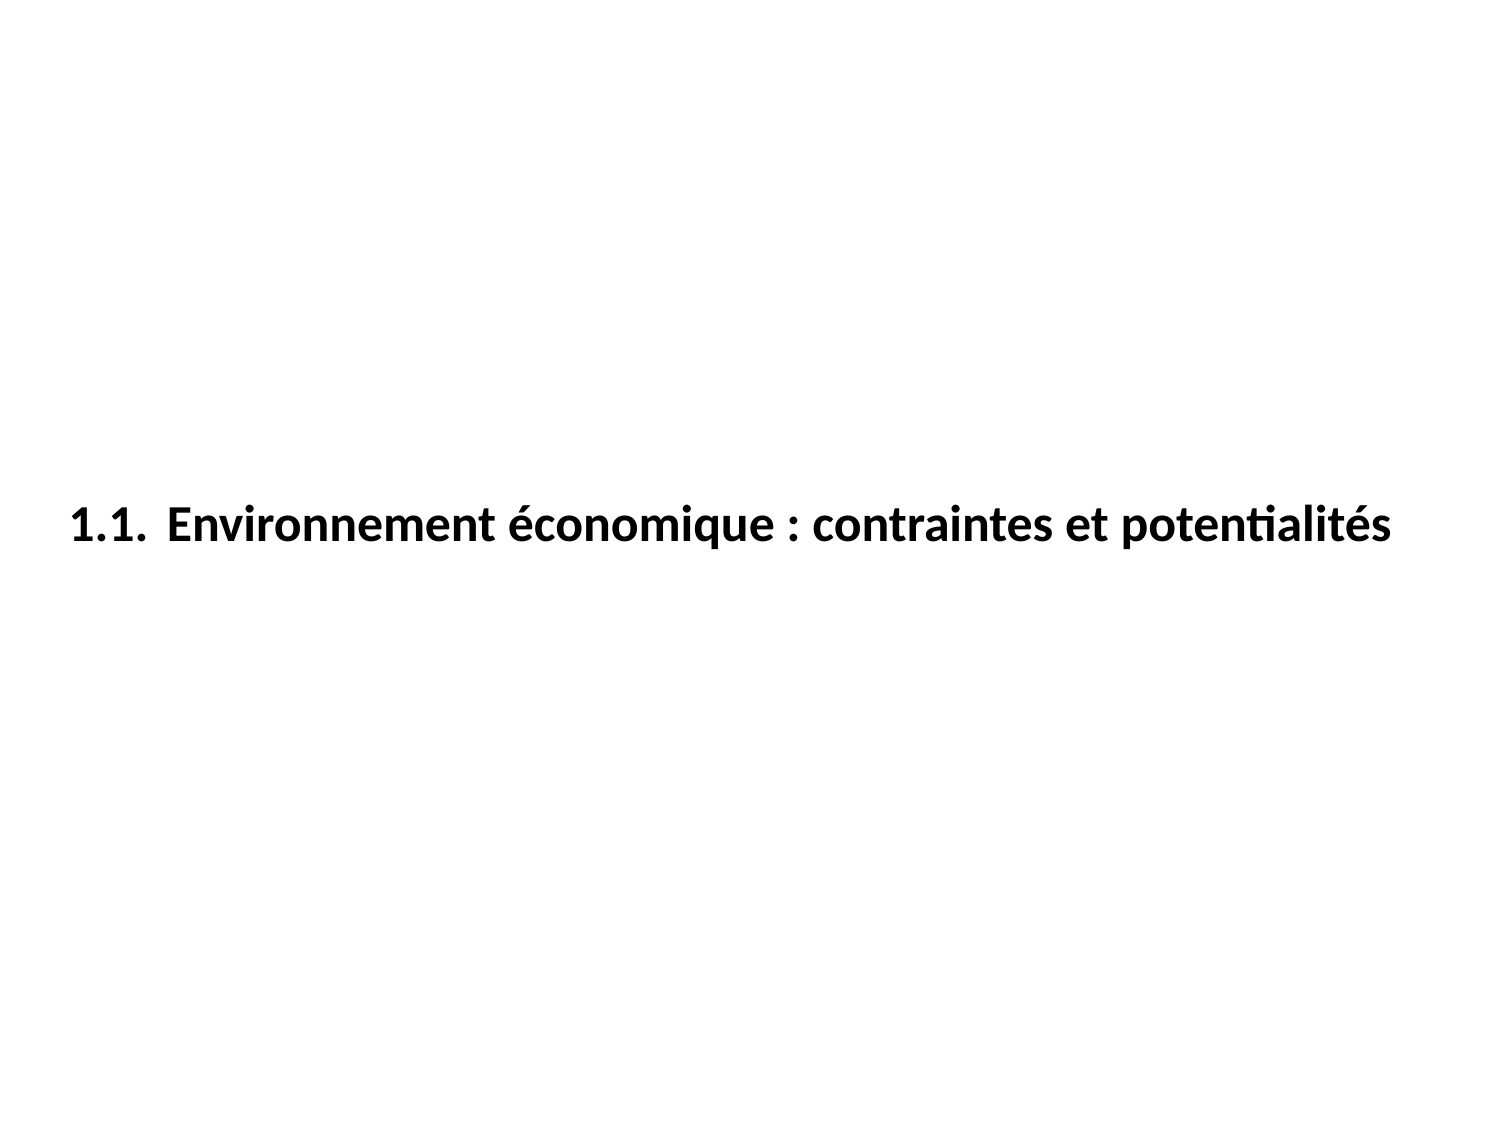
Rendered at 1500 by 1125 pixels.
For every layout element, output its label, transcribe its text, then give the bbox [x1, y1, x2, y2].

title 1.1. Environnement économique : contraintes et potentialités [37, 445, 1424, 634]
